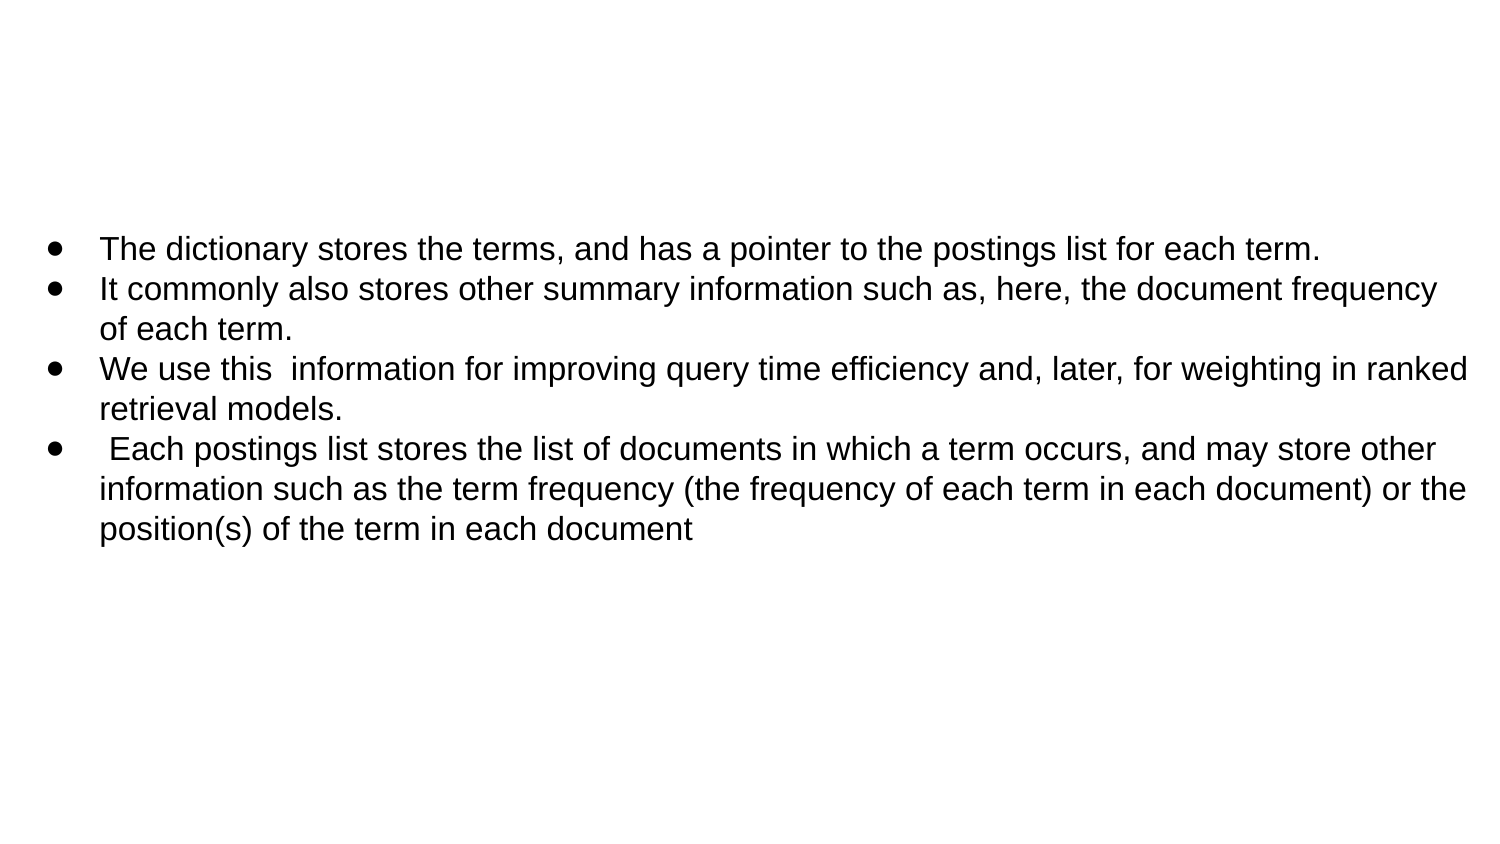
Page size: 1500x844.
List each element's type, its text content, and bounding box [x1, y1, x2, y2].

text_box The dictionary stores the terms, and has a pointer to the postings list for each term. It commonly also stores other summary information such as, here, the document frequency of each term. We use this information for improving query time efficiency and, later, for weighting in ranked retrieval models. Each postings list stores the list of documents in which a term occurs, and may store other information such as the term frequency (the frequency of each term in each document) or the position(s) of the term in each document [9, 212, 1489, 562]
